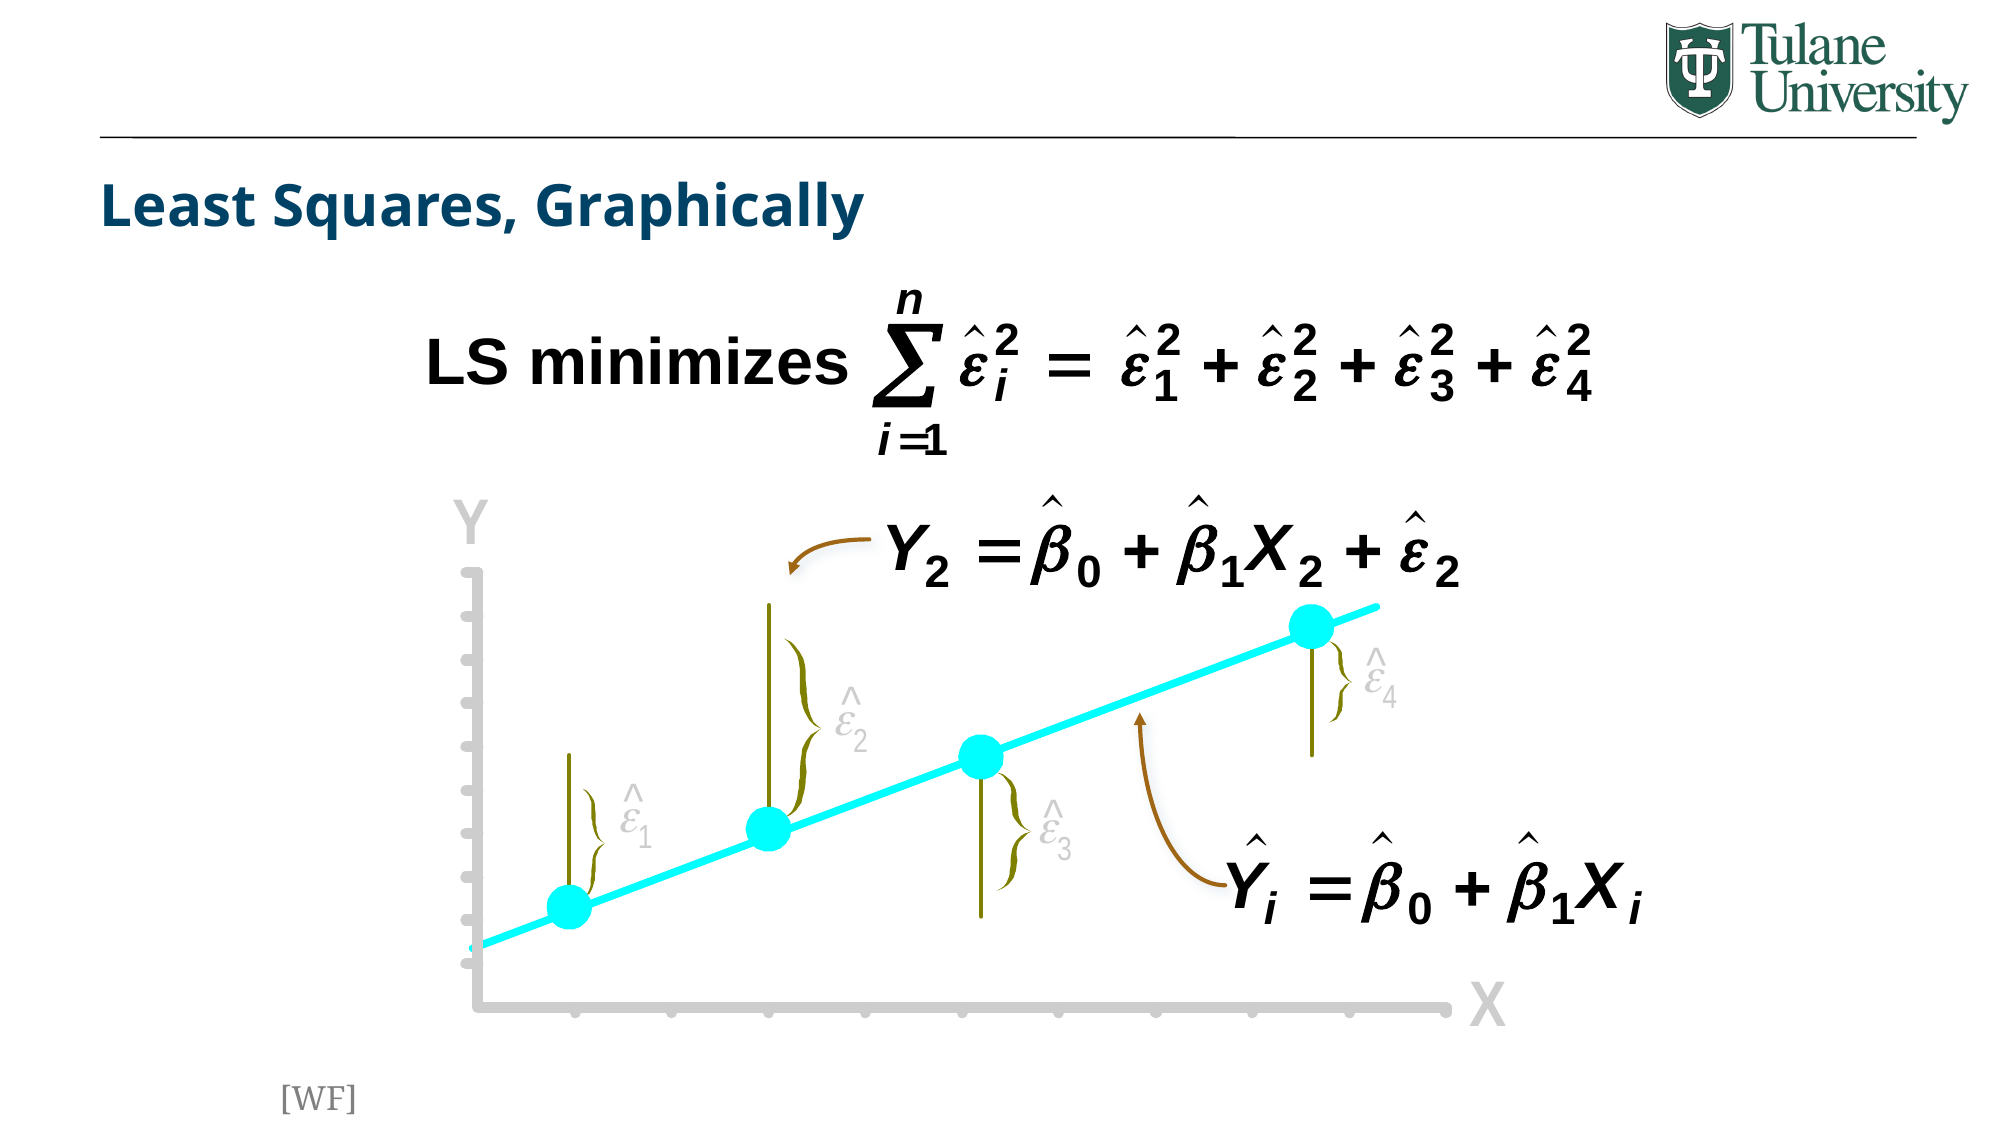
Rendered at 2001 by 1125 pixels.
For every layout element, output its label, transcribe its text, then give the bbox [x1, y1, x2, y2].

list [403, 480, 1533, 1082]
picture [1666, 22, 1969, 136]
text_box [874, 484, 1474, 602]
text_box [WF] [249, 1069, 388, 1125]
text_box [414, 263, 1608, 471]
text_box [1214, 821, 1660, 940]
title Least Squares, Graphically [99, 167, 1901, 238]
